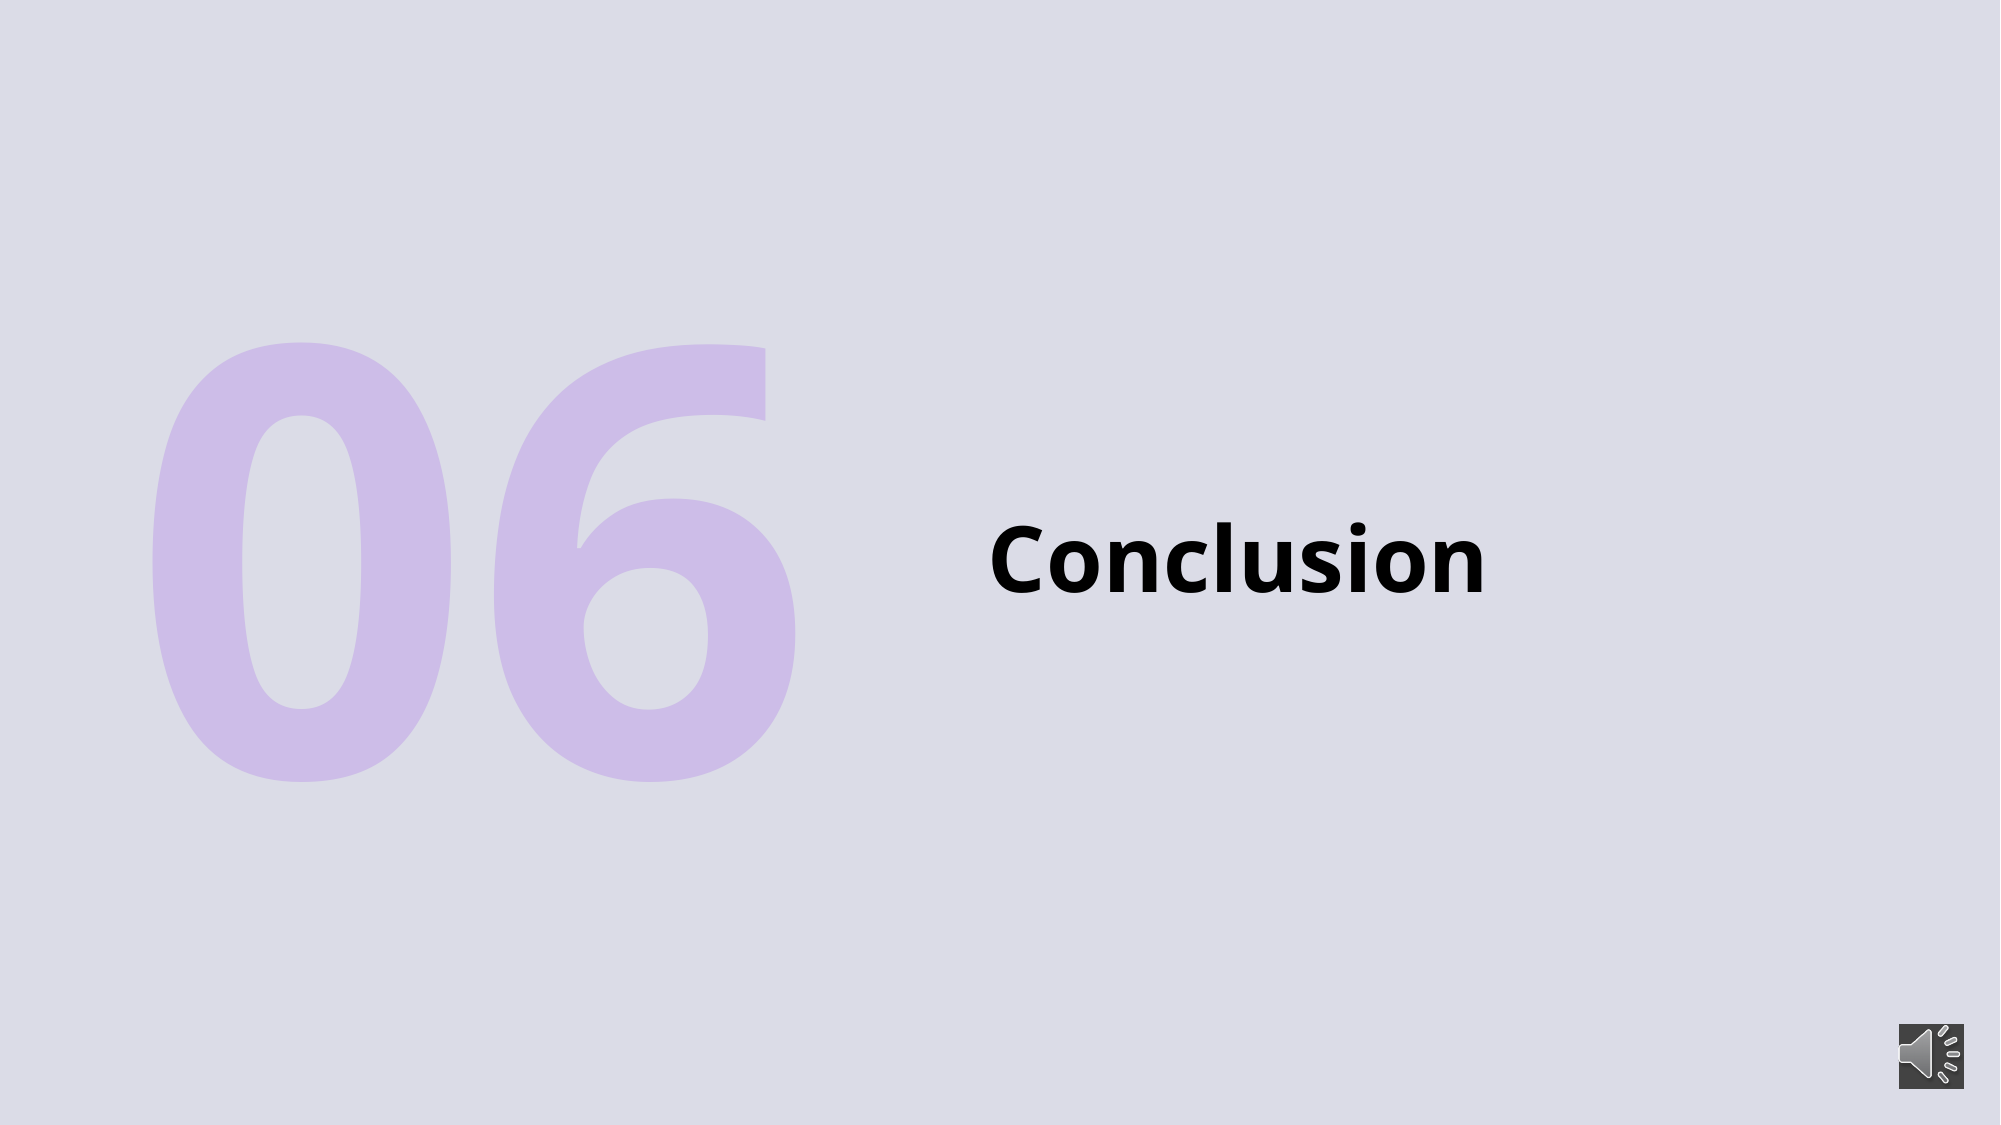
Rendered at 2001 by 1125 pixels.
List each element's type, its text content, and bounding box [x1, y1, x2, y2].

title Conclusion [972, 453, 1884, 672]
text_box 06 [116, 233, 1092, 933]
picture [1897, 1022, 1965, 1090]
